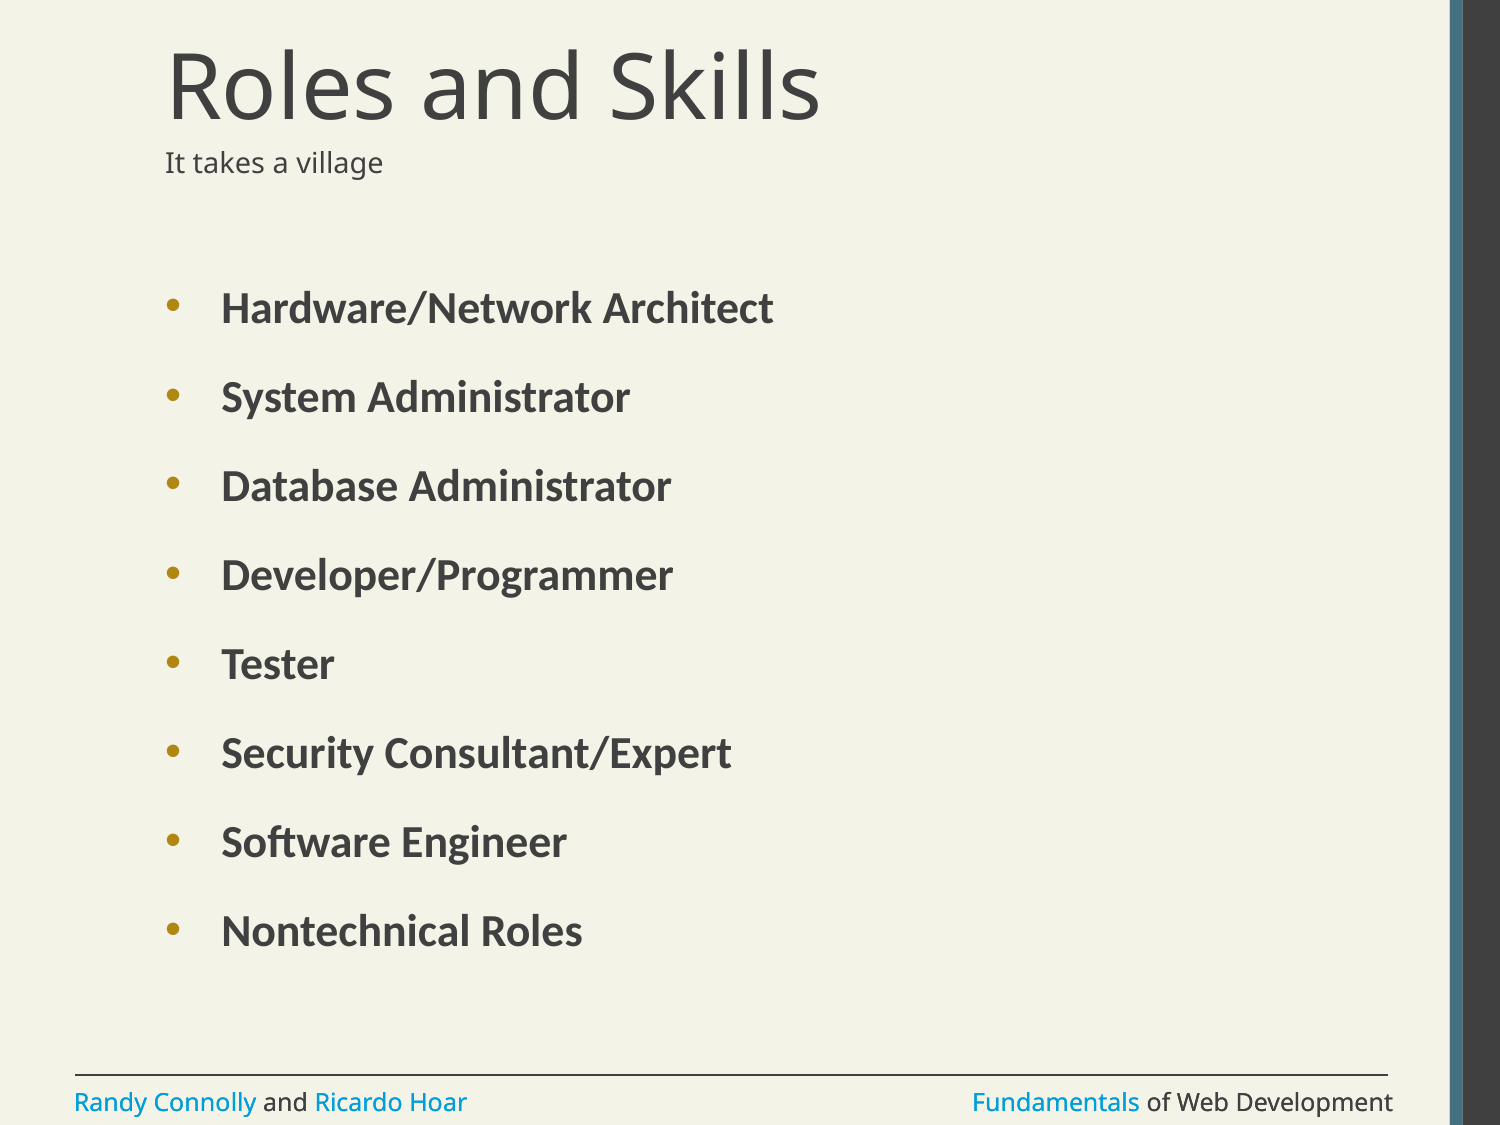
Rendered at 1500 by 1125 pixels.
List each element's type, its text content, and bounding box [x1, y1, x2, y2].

list Hardware/Network Architect System Administrator Database Administrator Developer/Programmer Tester Security Consultant/Expert Software Engineer Nontechnical Roles [150, 270, 1200, 1013]
title Roles and Skills [150, 20, 1425, 188]
list It takes a village [150, 137, 1200, 188]
